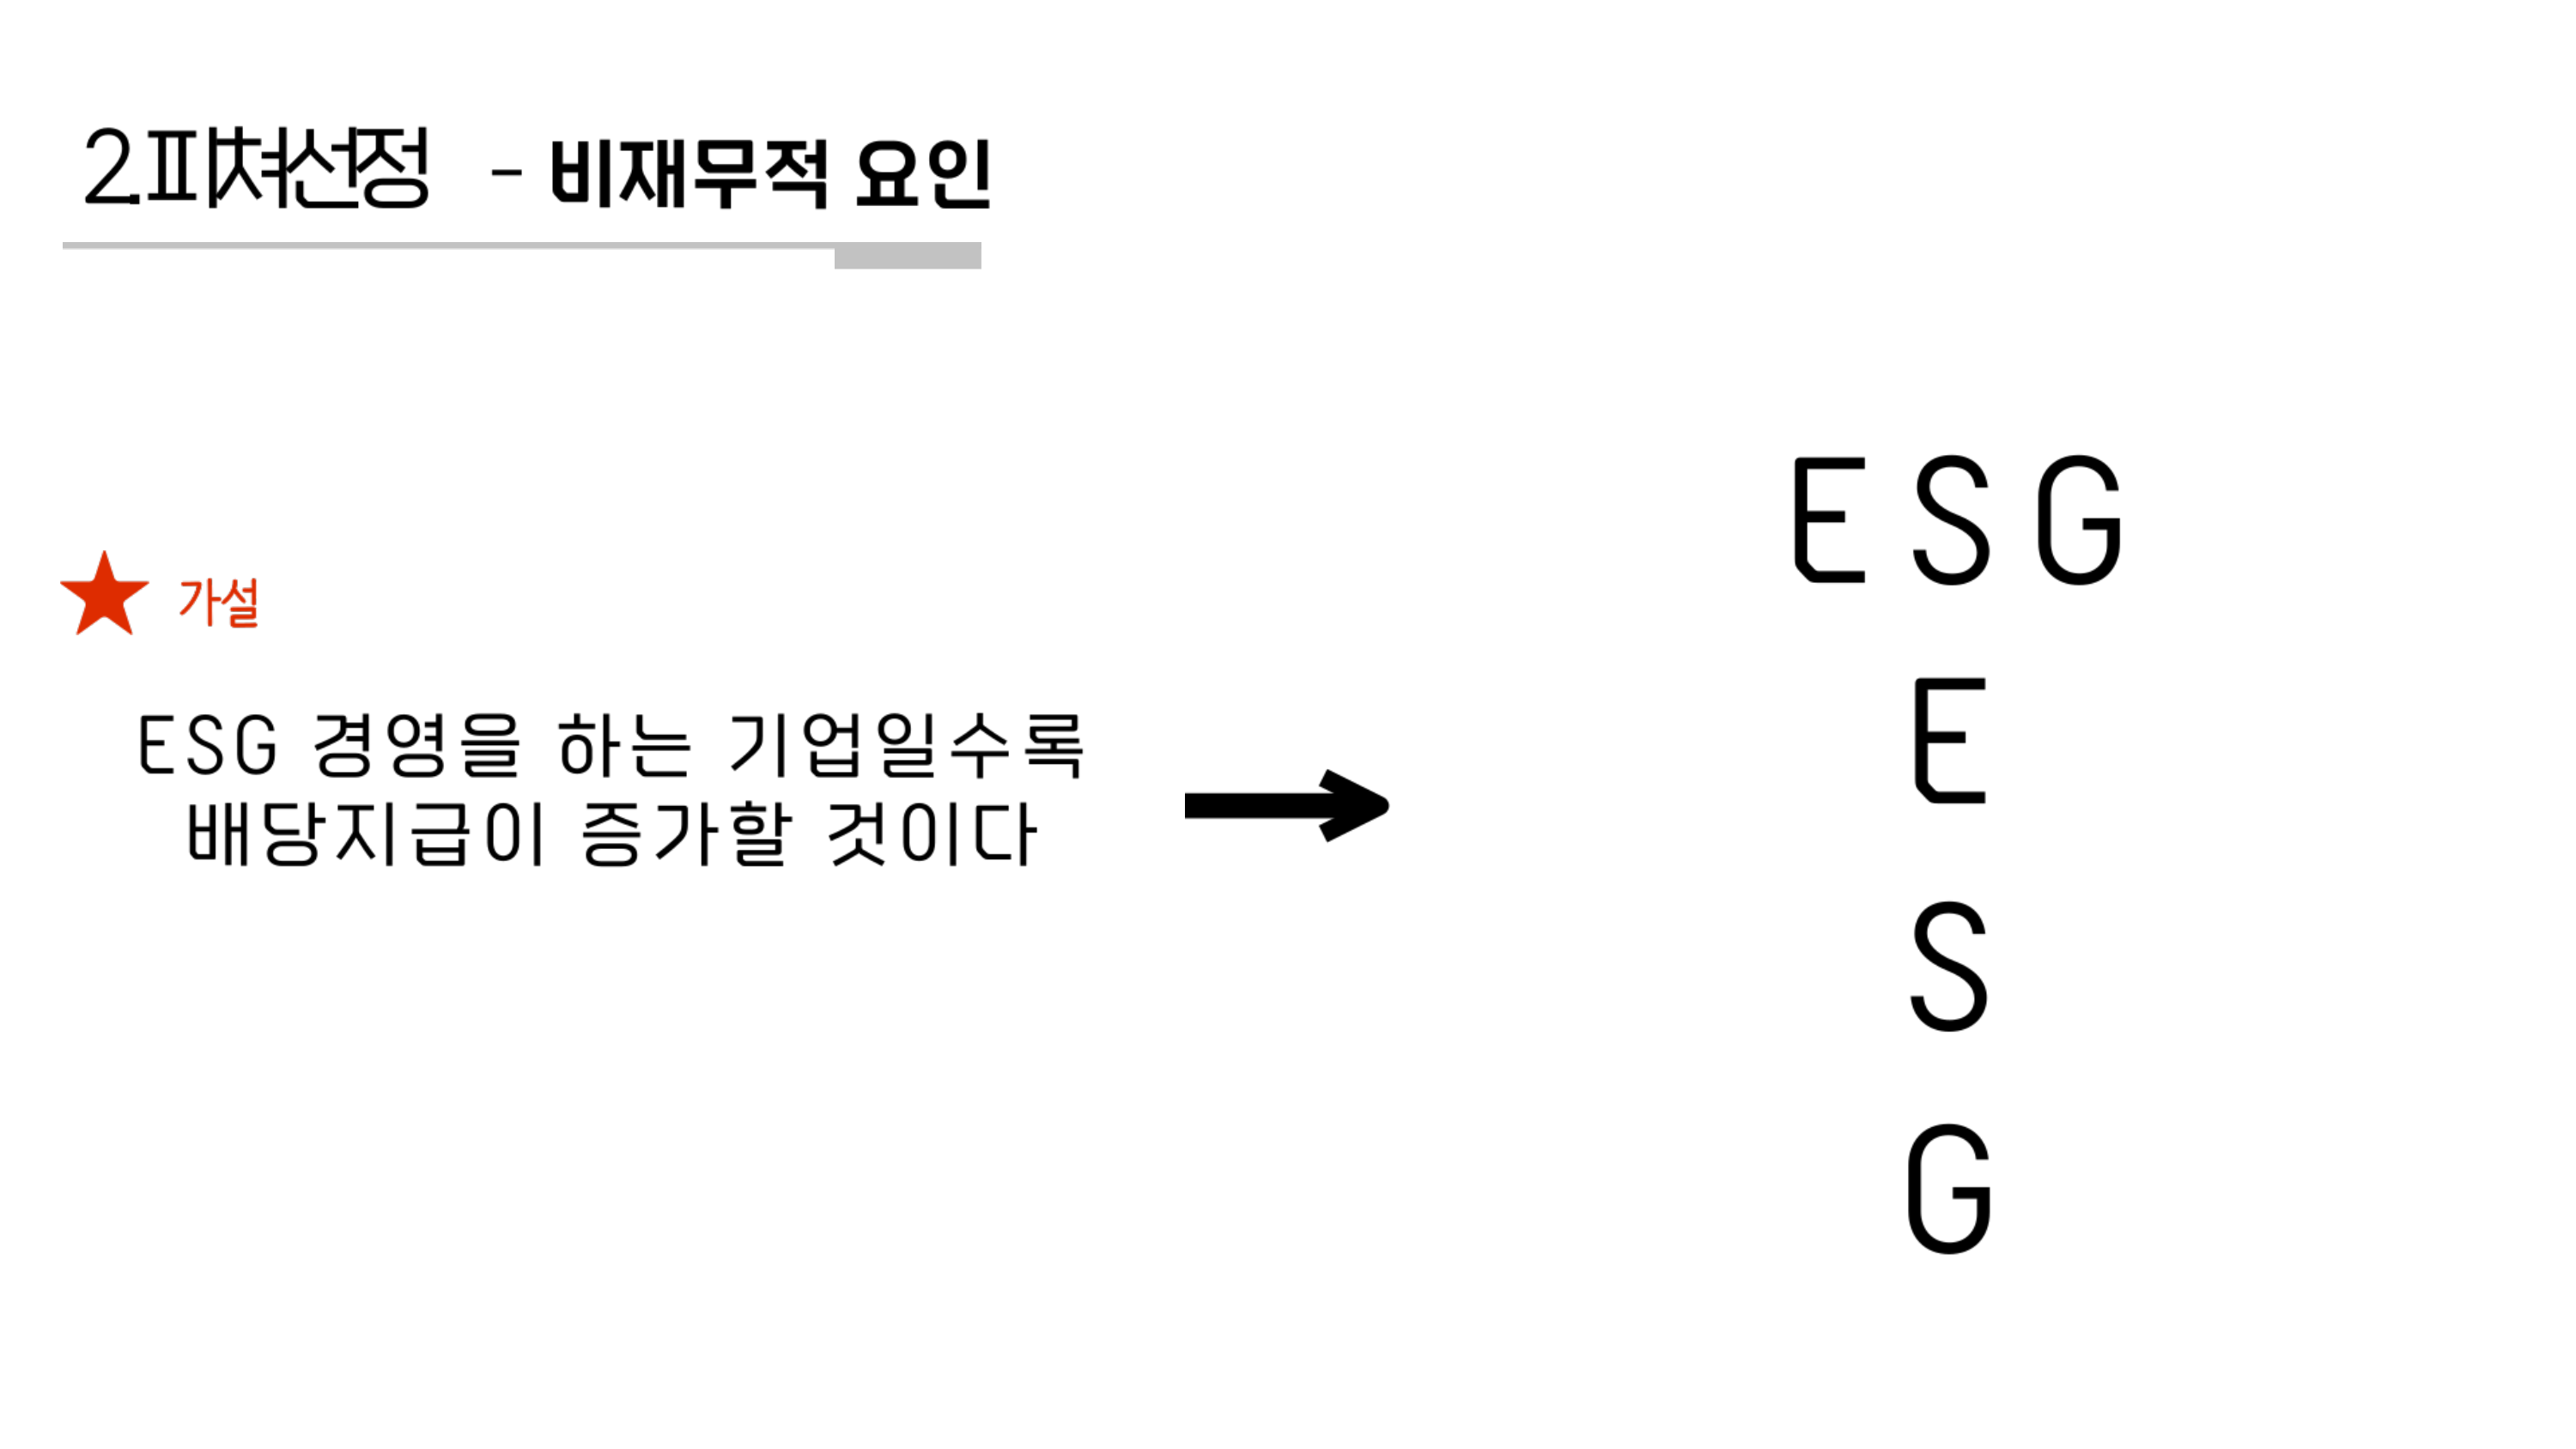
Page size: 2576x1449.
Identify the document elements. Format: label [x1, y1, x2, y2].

picture [67, 80, 1036, 246]
text_box [834, 246, 981, 270]
picture [1468, 375, 2213, 1327]
picture [112, 680, 1126, 902]
text_box [60, 550, 149, 636]
text_box [1185, 768, 1390, 845]
text_box [63, 242, 981, 251]
picture [171, 557, 283, 651]
